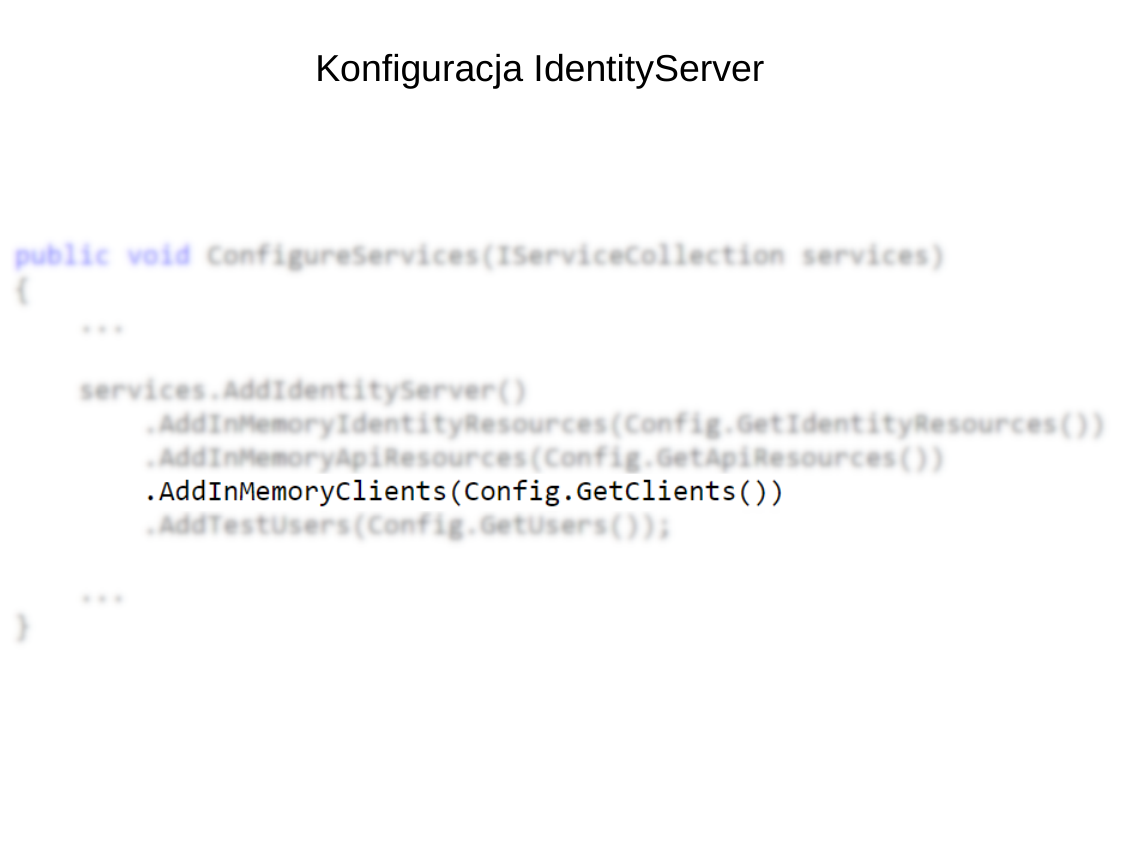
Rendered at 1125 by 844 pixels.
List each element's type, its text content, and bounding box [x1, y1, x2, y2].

text_box Konfiguracja IdentityServer [300, 36, 1125, 97]
picture [9, 232, 1125, 671]
